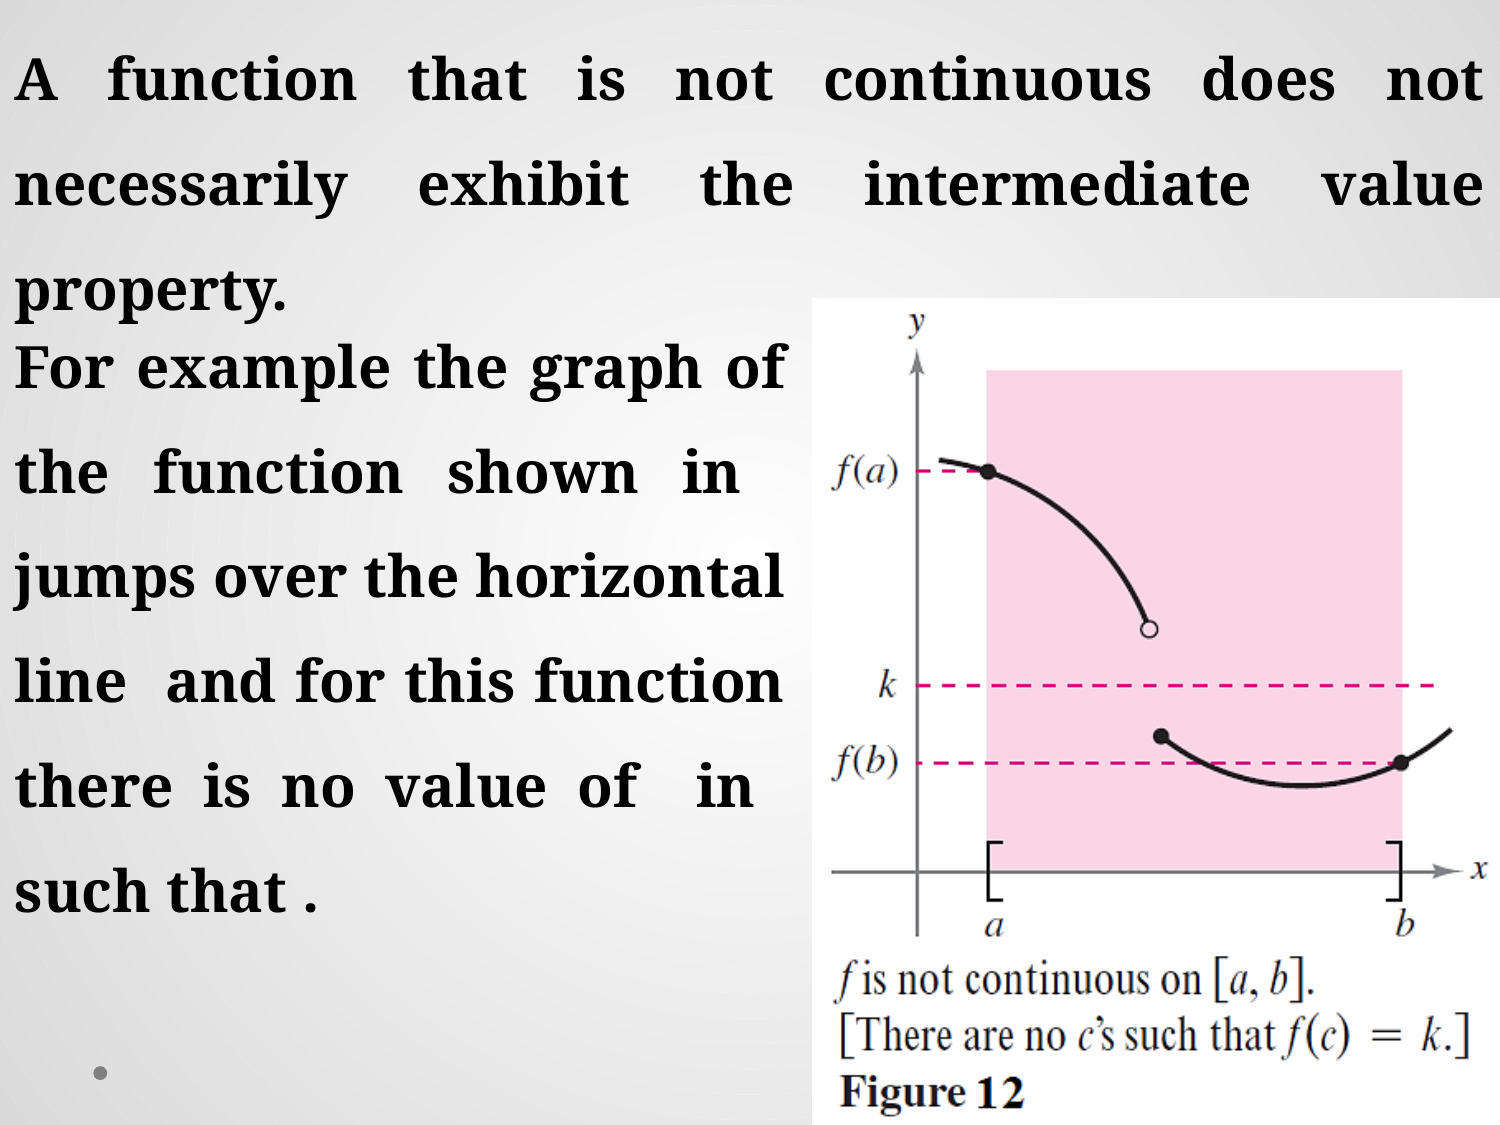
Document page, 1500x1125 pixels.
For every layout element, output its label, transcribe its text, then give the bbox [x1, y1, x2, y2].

text_box A function that is not continuous does not necessarily exhibit the intermediate value property. [0, 0, 1500, 330]
picture [812, 298, 1500, 1125]
